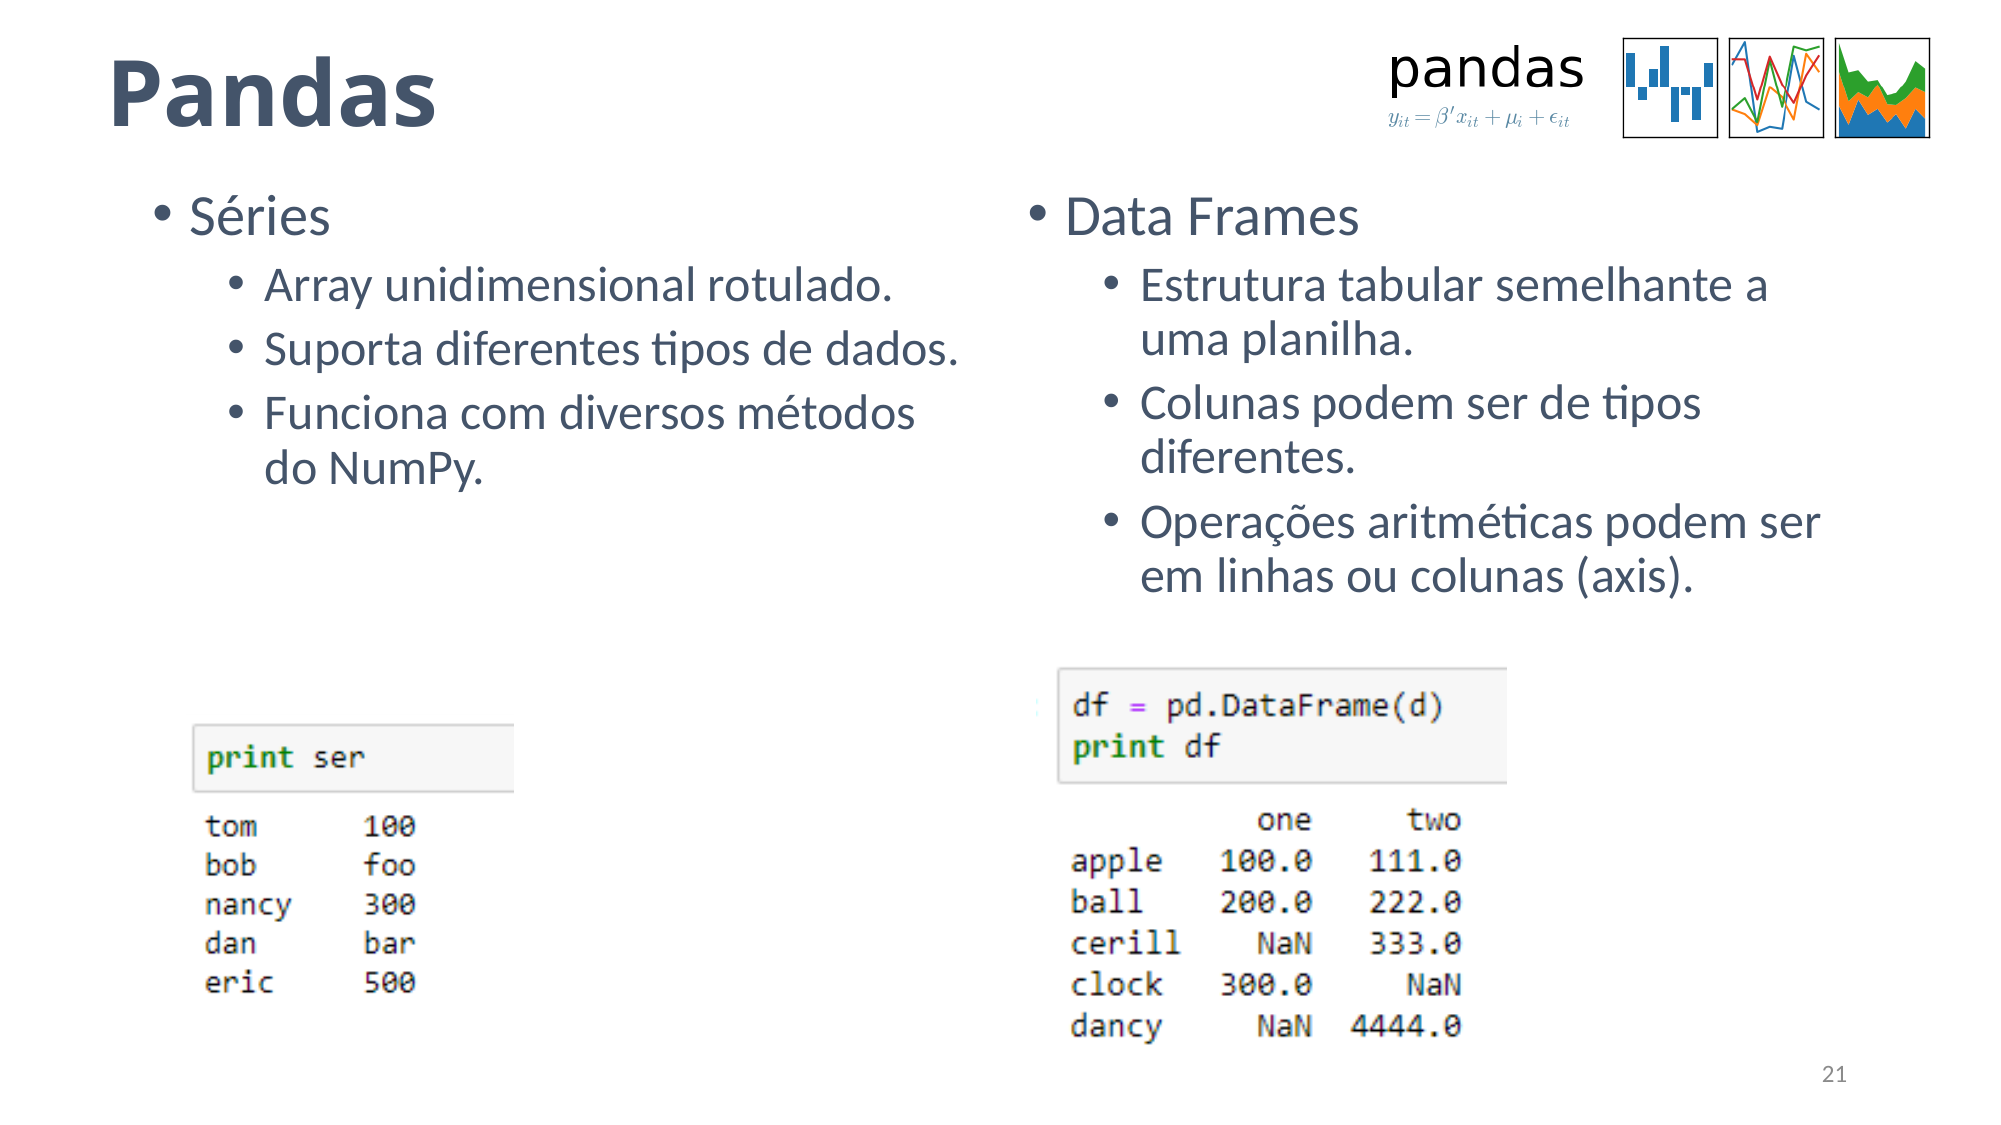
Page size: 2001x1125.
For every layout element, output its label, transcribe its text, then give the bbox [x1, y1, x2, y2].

picture [185, 713, 514, 1007]
list Data Frames Estrutura tabular semelhante a uma planilha. Colunas podem ser de tipos diferentes. Operações aritméticas podem ser em linhas ou colunas (axis). [1012, 177, 1863, 1014]
title Pandas [91, 15, 1946, 178]
list Séries Array unidimensional rotulado. Suporta diferentes tipos de dados. Funciona com diversos métodos do NumPy. [137, 177, 988, 1014]
picture [1036, 656, 1507, 1065]
picture [1357, 25, 1946, 148]
slide_number 21 [1412, 1042, 1863, 1103]
